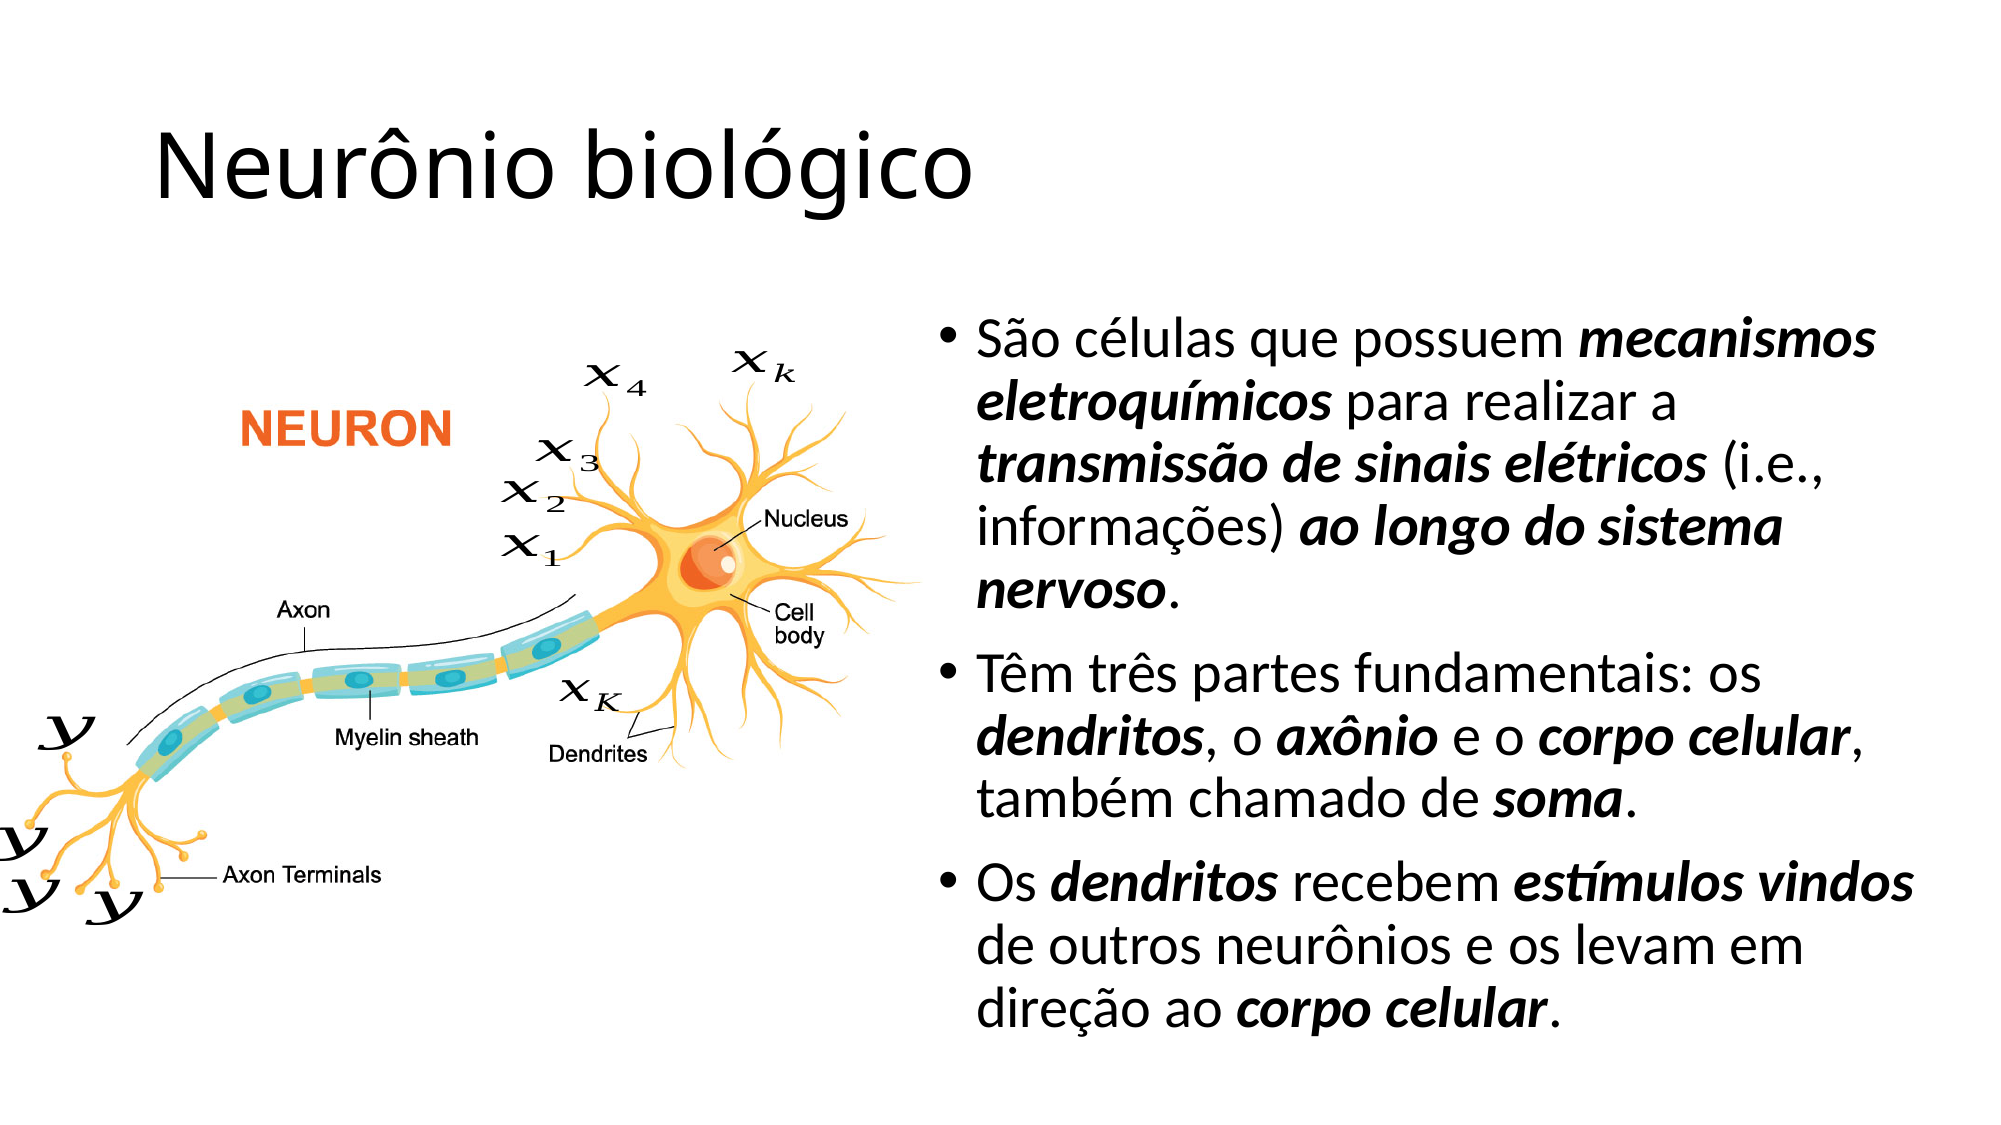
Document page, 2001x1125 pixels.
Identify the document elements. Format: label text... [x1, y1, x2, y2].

list São células que possuem mecanismos eletroquímicos para realizar a transmissão de sinais elétricos (i.e., informações) ao longo do sistema nervoso. Têm três partes fundamentais: os dendritos, o axônio e o corpo celular, também chamado de soma. Os dendritos recebem estímulos vindos de outros neurônios e os levam em direção ao corpo celular. [923, 299, 1978, 1125]
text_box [0, 337, 924, 927]
title Neurônio biológico [137, 59, 1863, 278]
